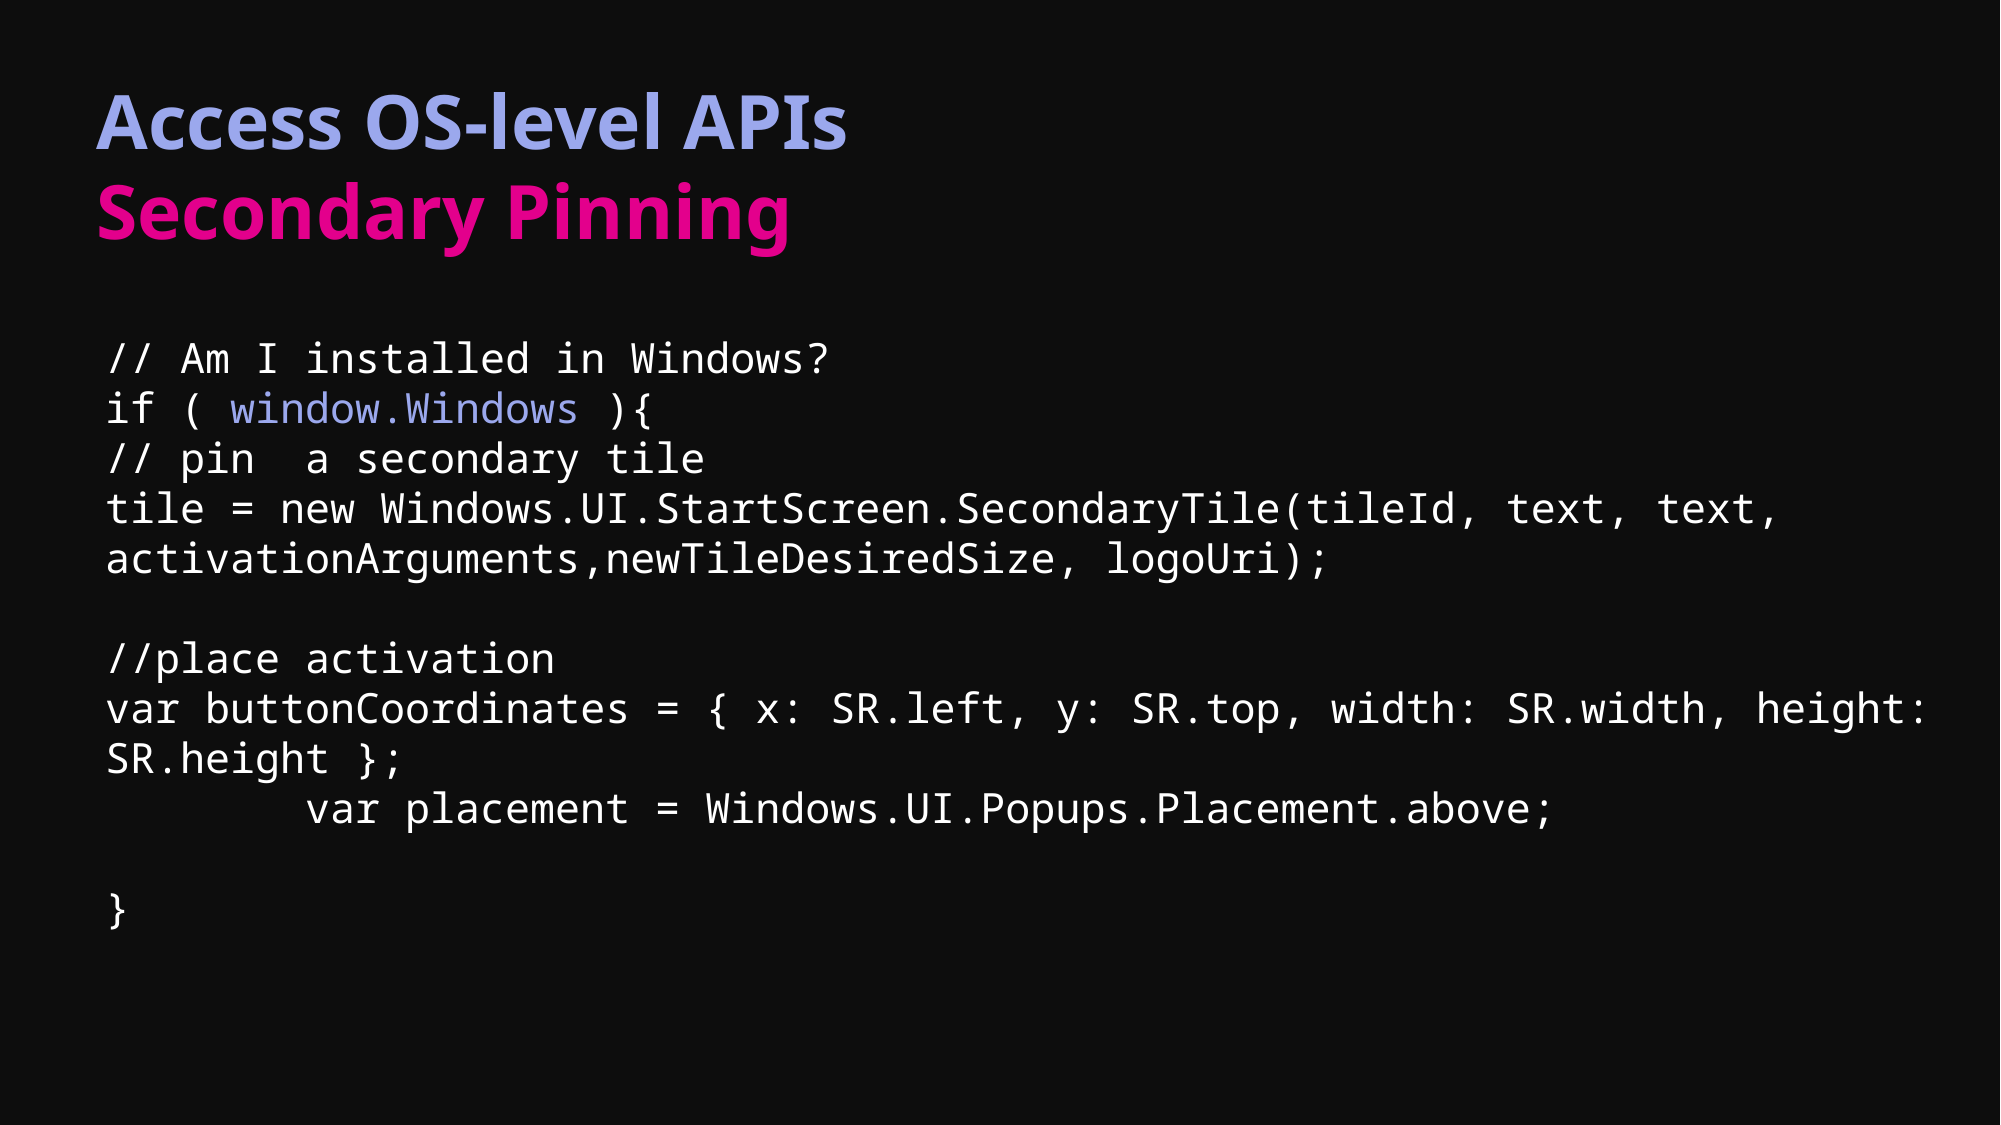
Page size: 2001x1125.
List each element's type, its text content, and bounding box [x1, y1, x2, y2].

text_box // Am I installed in Windows? if ( window.Windows ){ // pin a secondary tile tile = new Windows.UI.StartScreen.SecondaryTile(tileId, text, text, activationArguments,newTileDesiredSize, logoUri); //place activation var buttonCoordinates = { x: SR.left, y: SR.top, width: SR.width, height: SR.height }; var placement = Windows.UI.Popups.Placement.above; } [0, 256, 2000, 1018]
title Access OS-level APIs Secondary Pinning [96, 75, 1904, 257]
